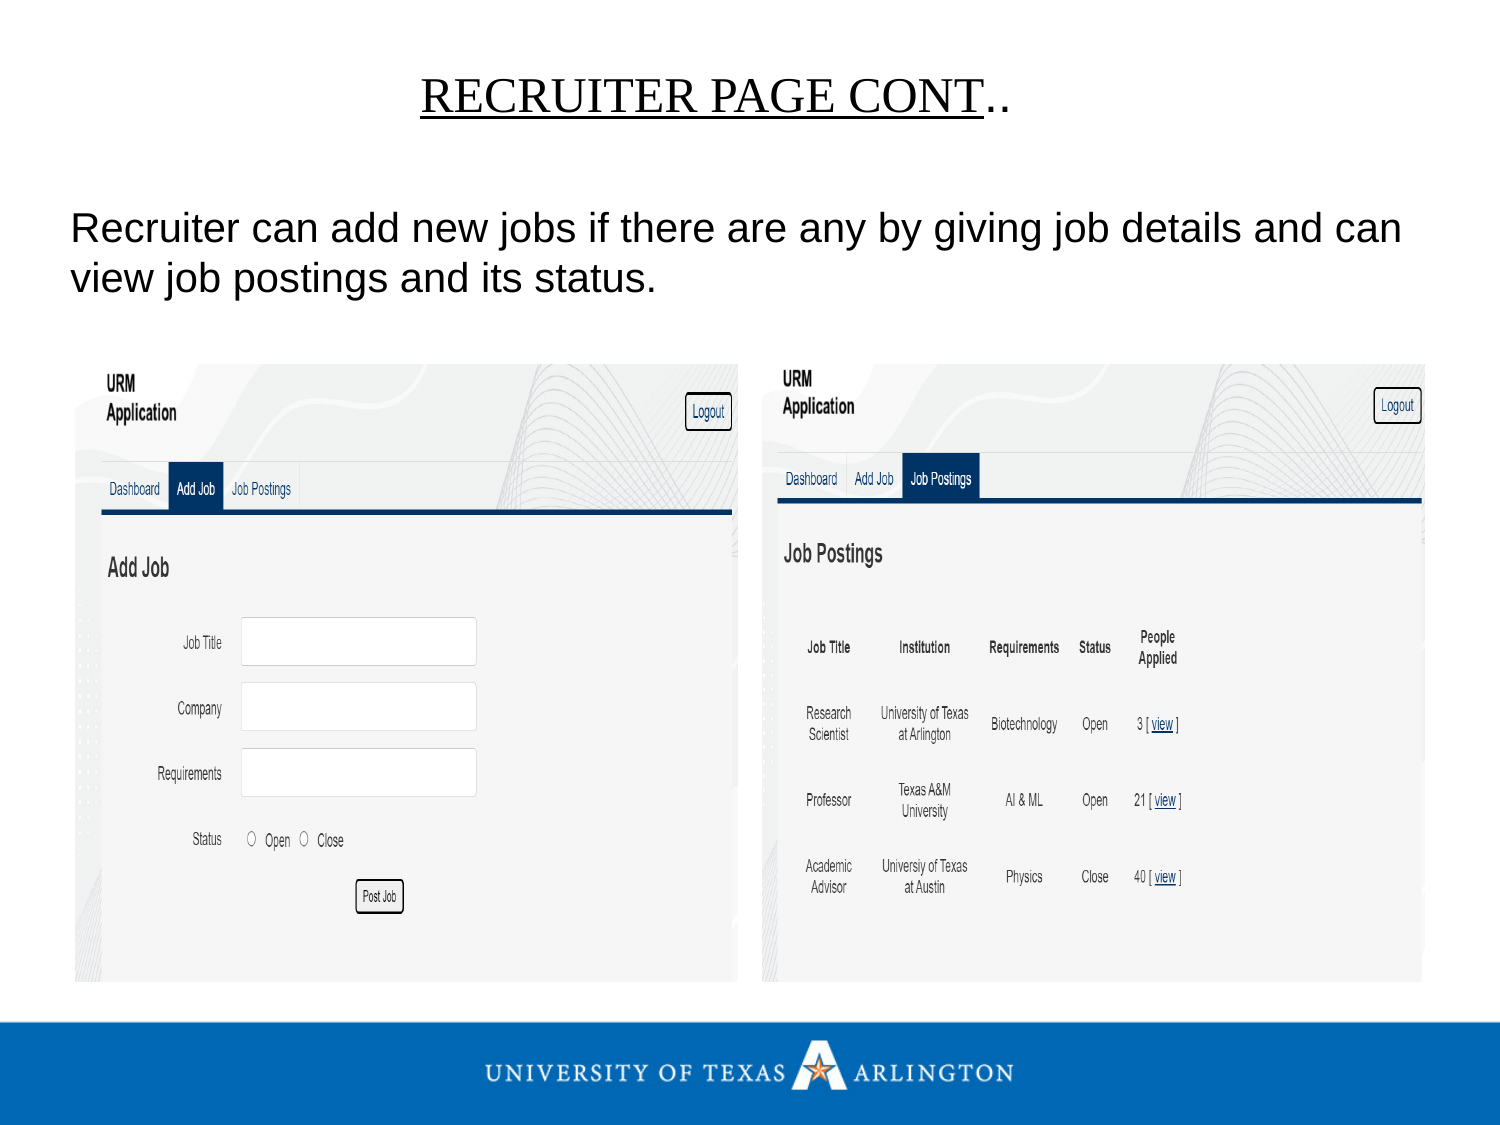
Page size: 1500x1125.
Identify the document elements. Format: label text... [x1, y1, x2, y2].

picture [0, 0, 1500, 1125]
list RECRUITER PAGE CONT.. Recruiter can add new jobs if there are any by giving job details and can view job postings and its status. [55, 55, 1434, 982]
